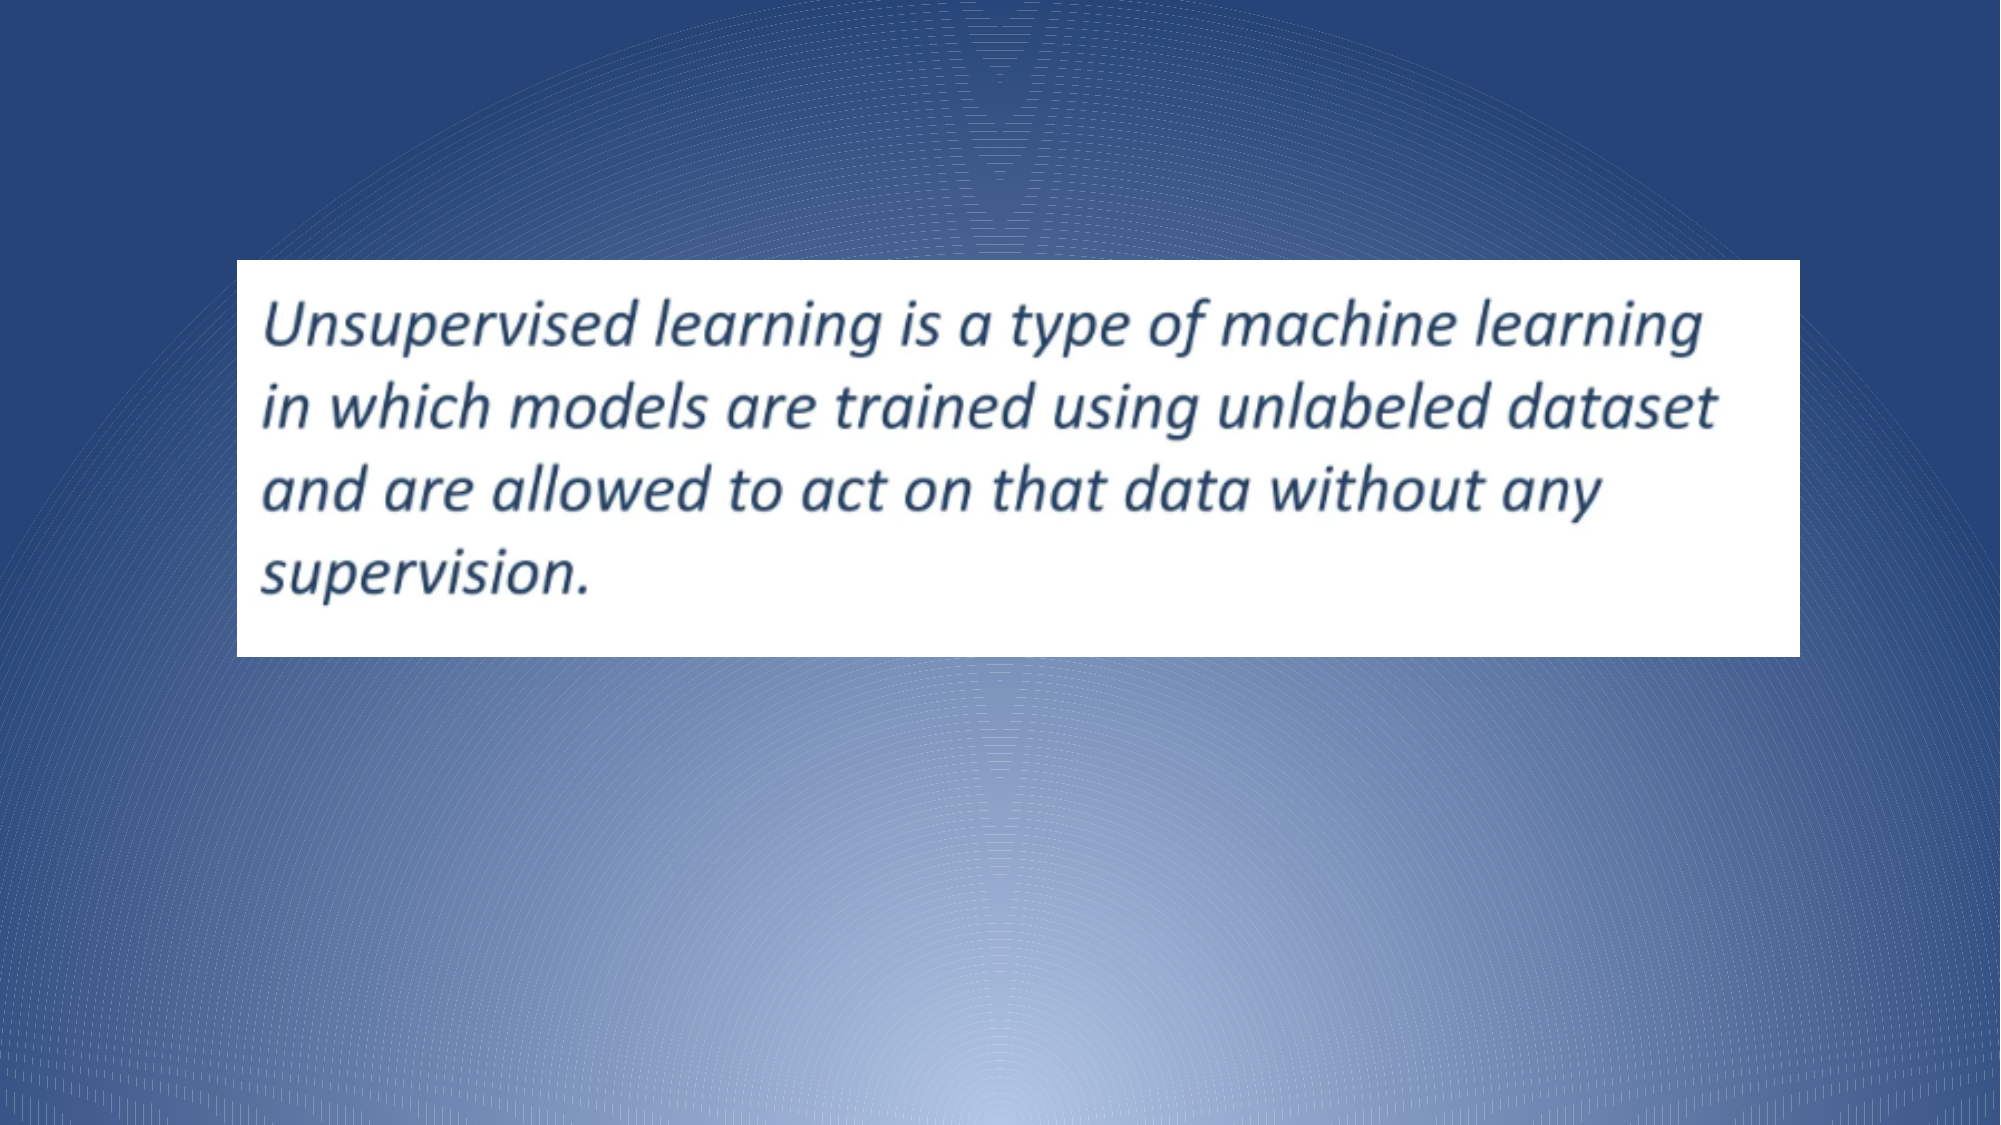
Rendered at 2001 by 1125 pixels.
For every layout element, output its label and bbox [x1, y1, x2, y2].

picture [236, 260, 1800, 658]
